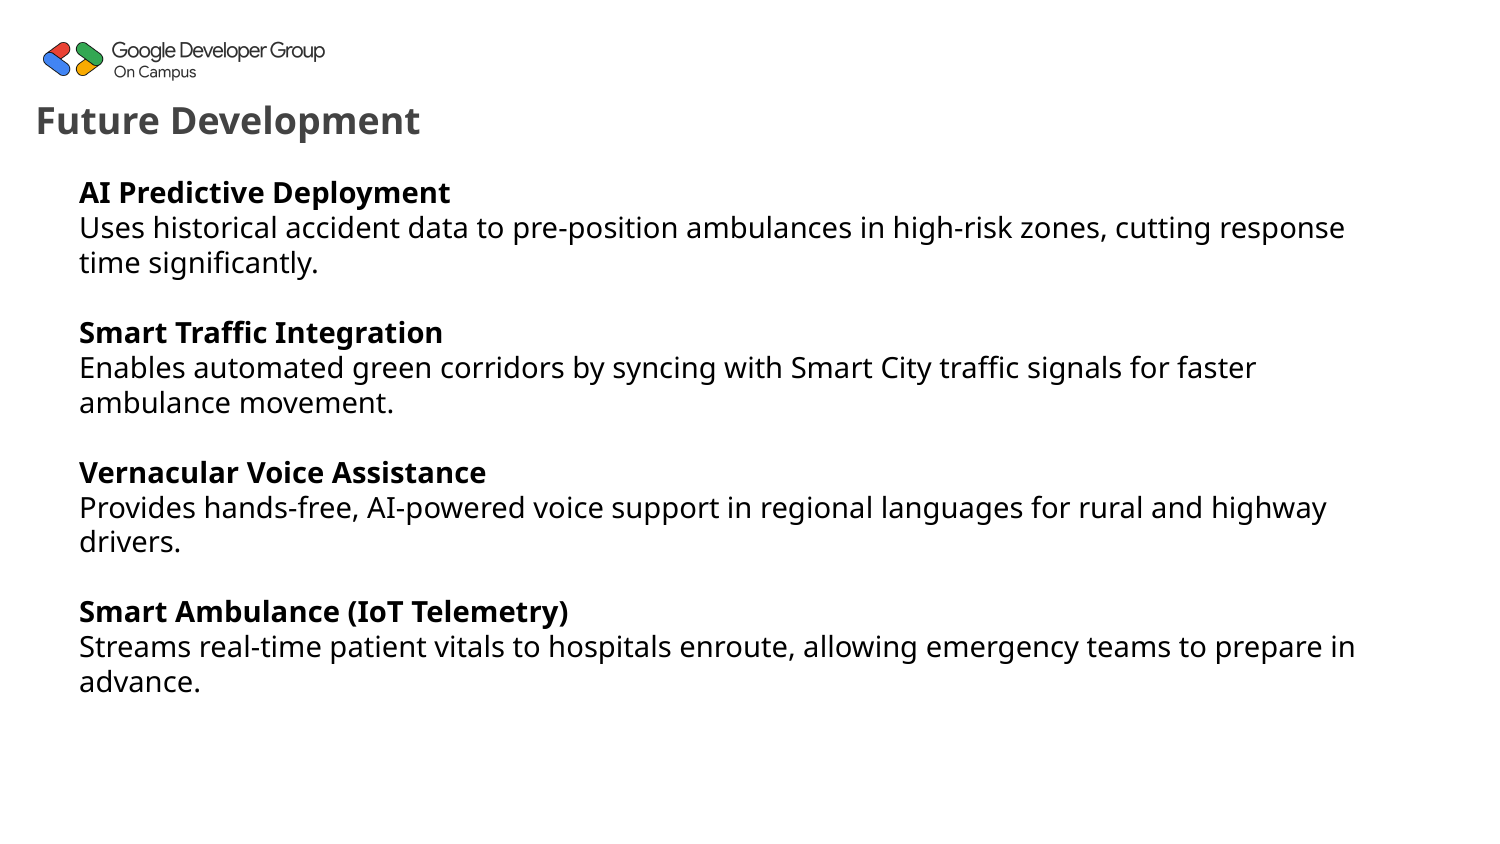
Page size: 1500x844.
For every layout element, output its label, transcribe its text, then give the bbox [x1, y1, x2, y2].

text_box AI Predictive Deployment Uses historical accident data to pre-position ambulances in high-risk zones, cutting response time significantly. Smart Traffic Integration Enables automated green corridors by syncing with Smart City traffic signals for faster ambulance movement. Vernacular Voice Assistance Provides hands-free, AI-powered voice support in regional languages for rural and highway drivers. Smart Ambulance (IoT Telemetry) Streams real-time patient vitals to hospitals enroute, allowing emergency teams to prepare in advance. [64, 166, 1416, 706]
text_box Future Development [20, 82, 1480, 197]
picture [25, 28, 327, 83]
